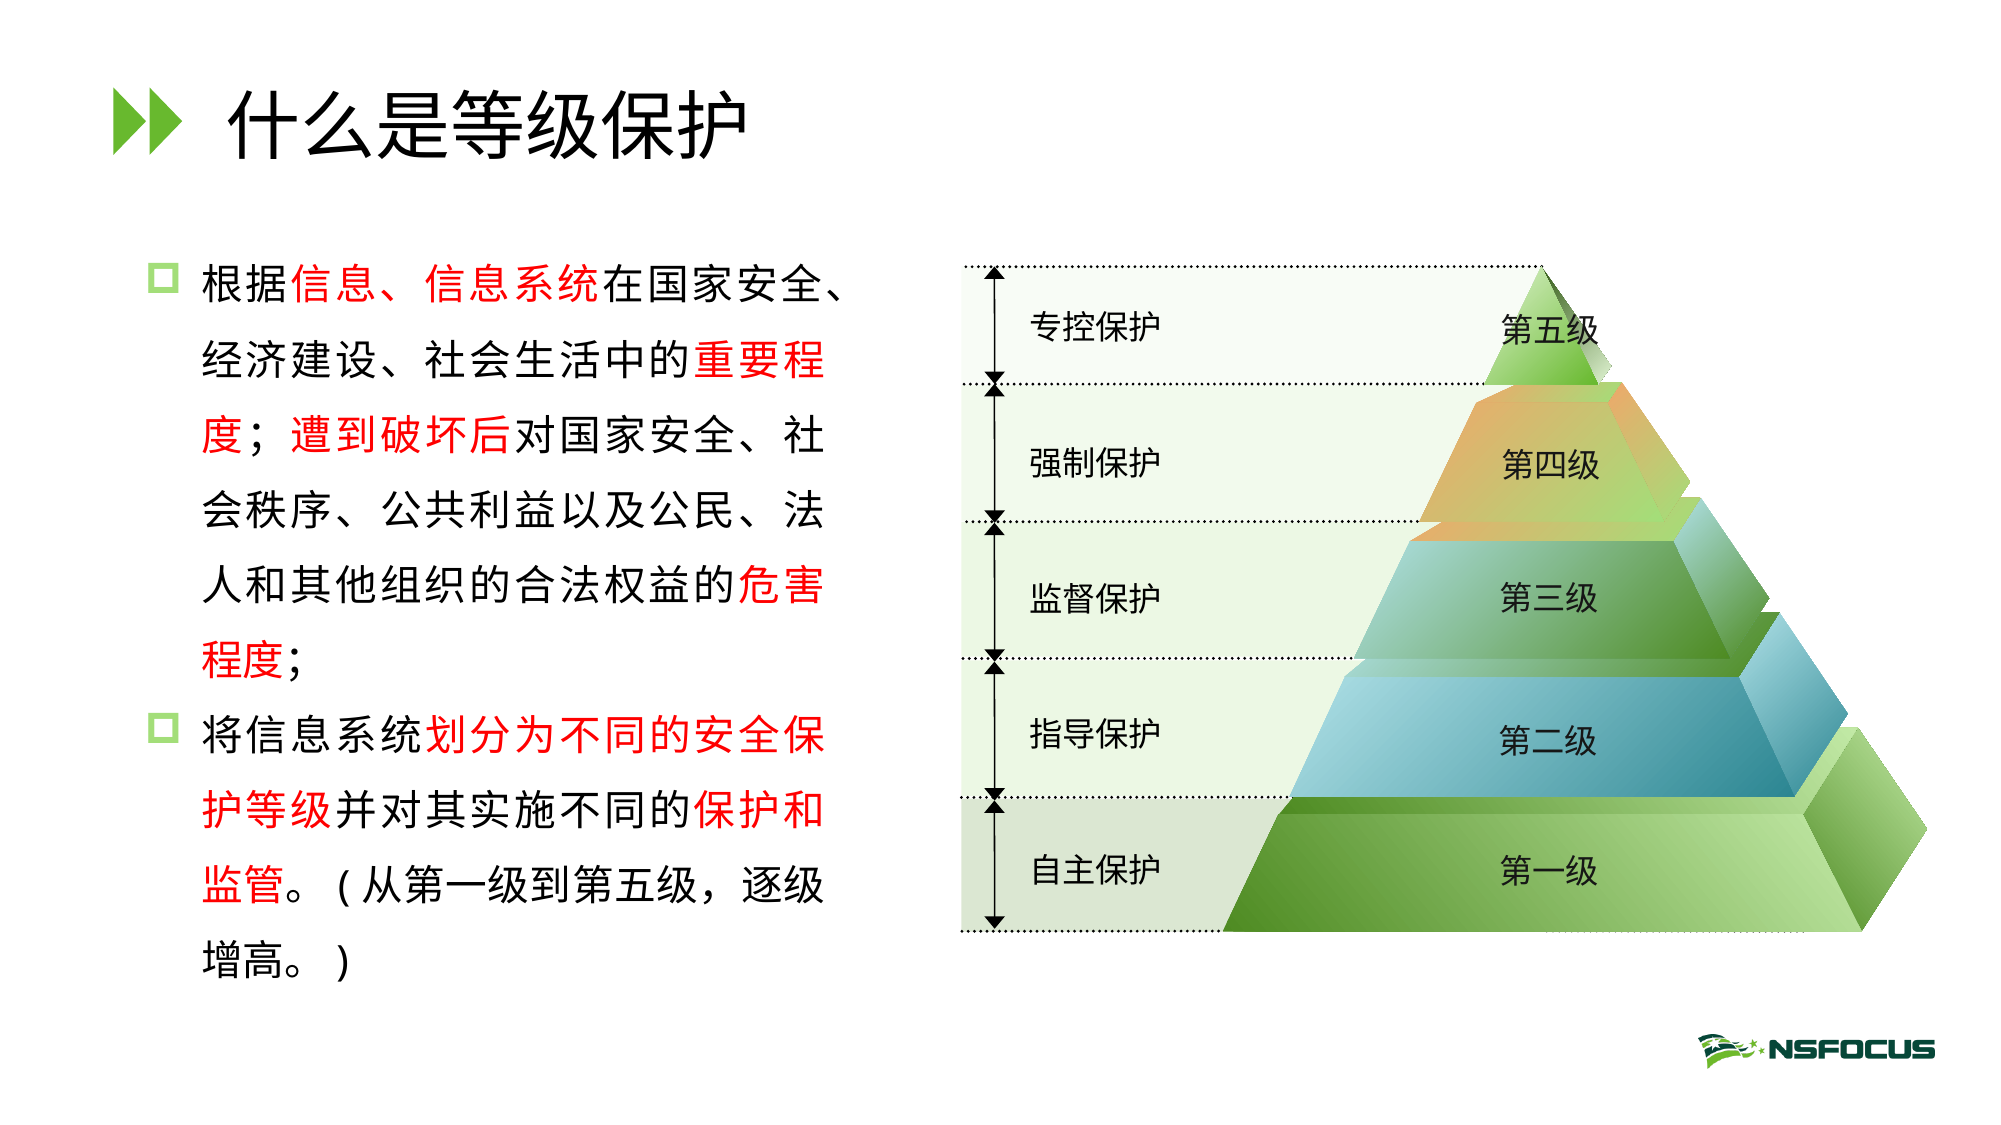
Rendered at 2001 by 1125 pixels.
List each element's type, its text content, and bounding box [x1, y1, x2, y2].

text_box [961, 266, 1928, 932]
picture [1698, 1034, 1935, 1069]
title 什么是等级保护 [210, 59, 1863, 199]
text_box 根据信息、信息系统在国家安全、经济建设、社会生活中的重要程度；遭到破坏后对国家安全、社会秩序、公共利益以及公民、法人和其他组织的合法权益的危害程度； 将信息系统划分为不同的安全保护等级并对其实施不同的保护和监管。(从第一级到第五级，逐级增高。) [130, 225, 840, 991]
